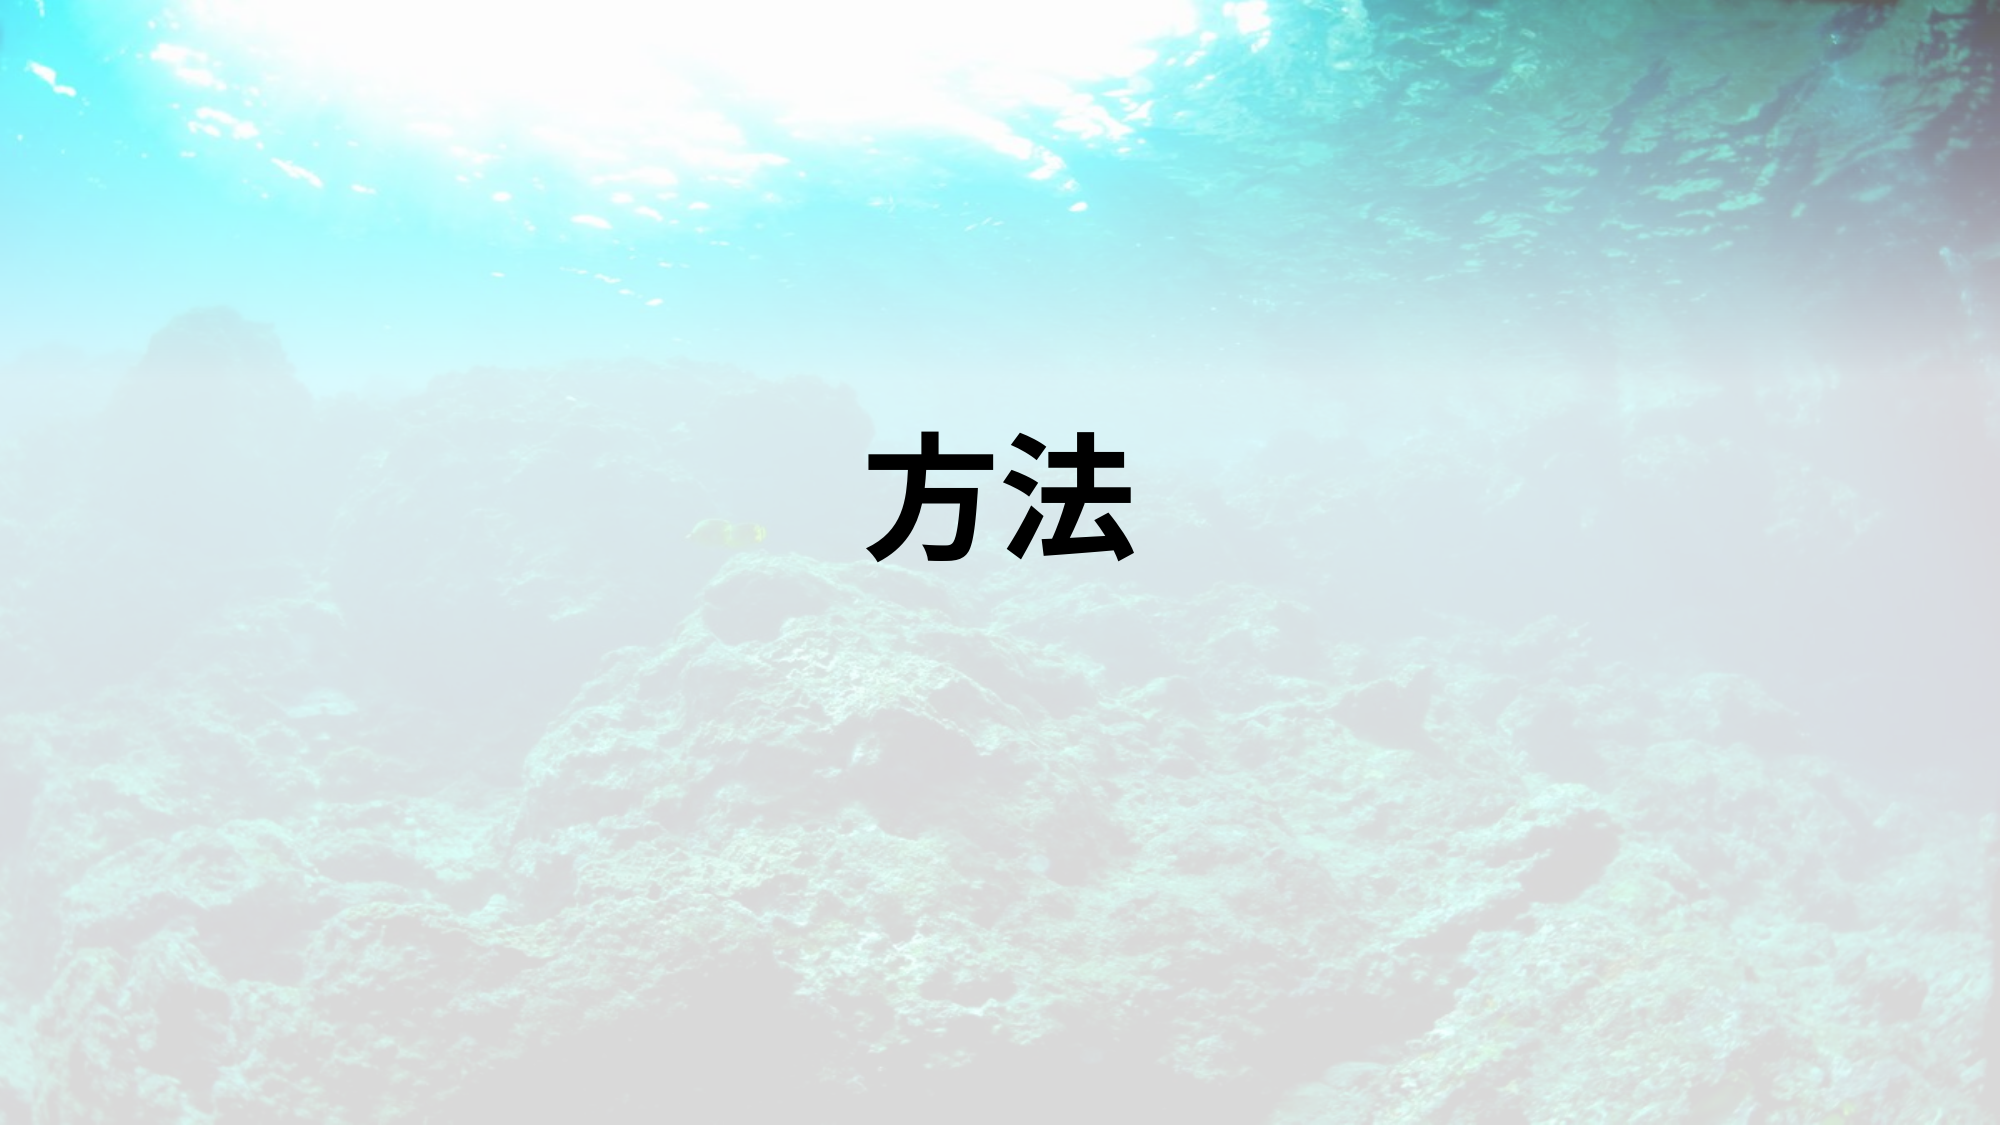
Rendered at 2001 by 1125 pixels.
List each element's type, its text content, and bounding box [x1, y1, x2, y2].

title 方法 [0, 396, 2000, 614]
